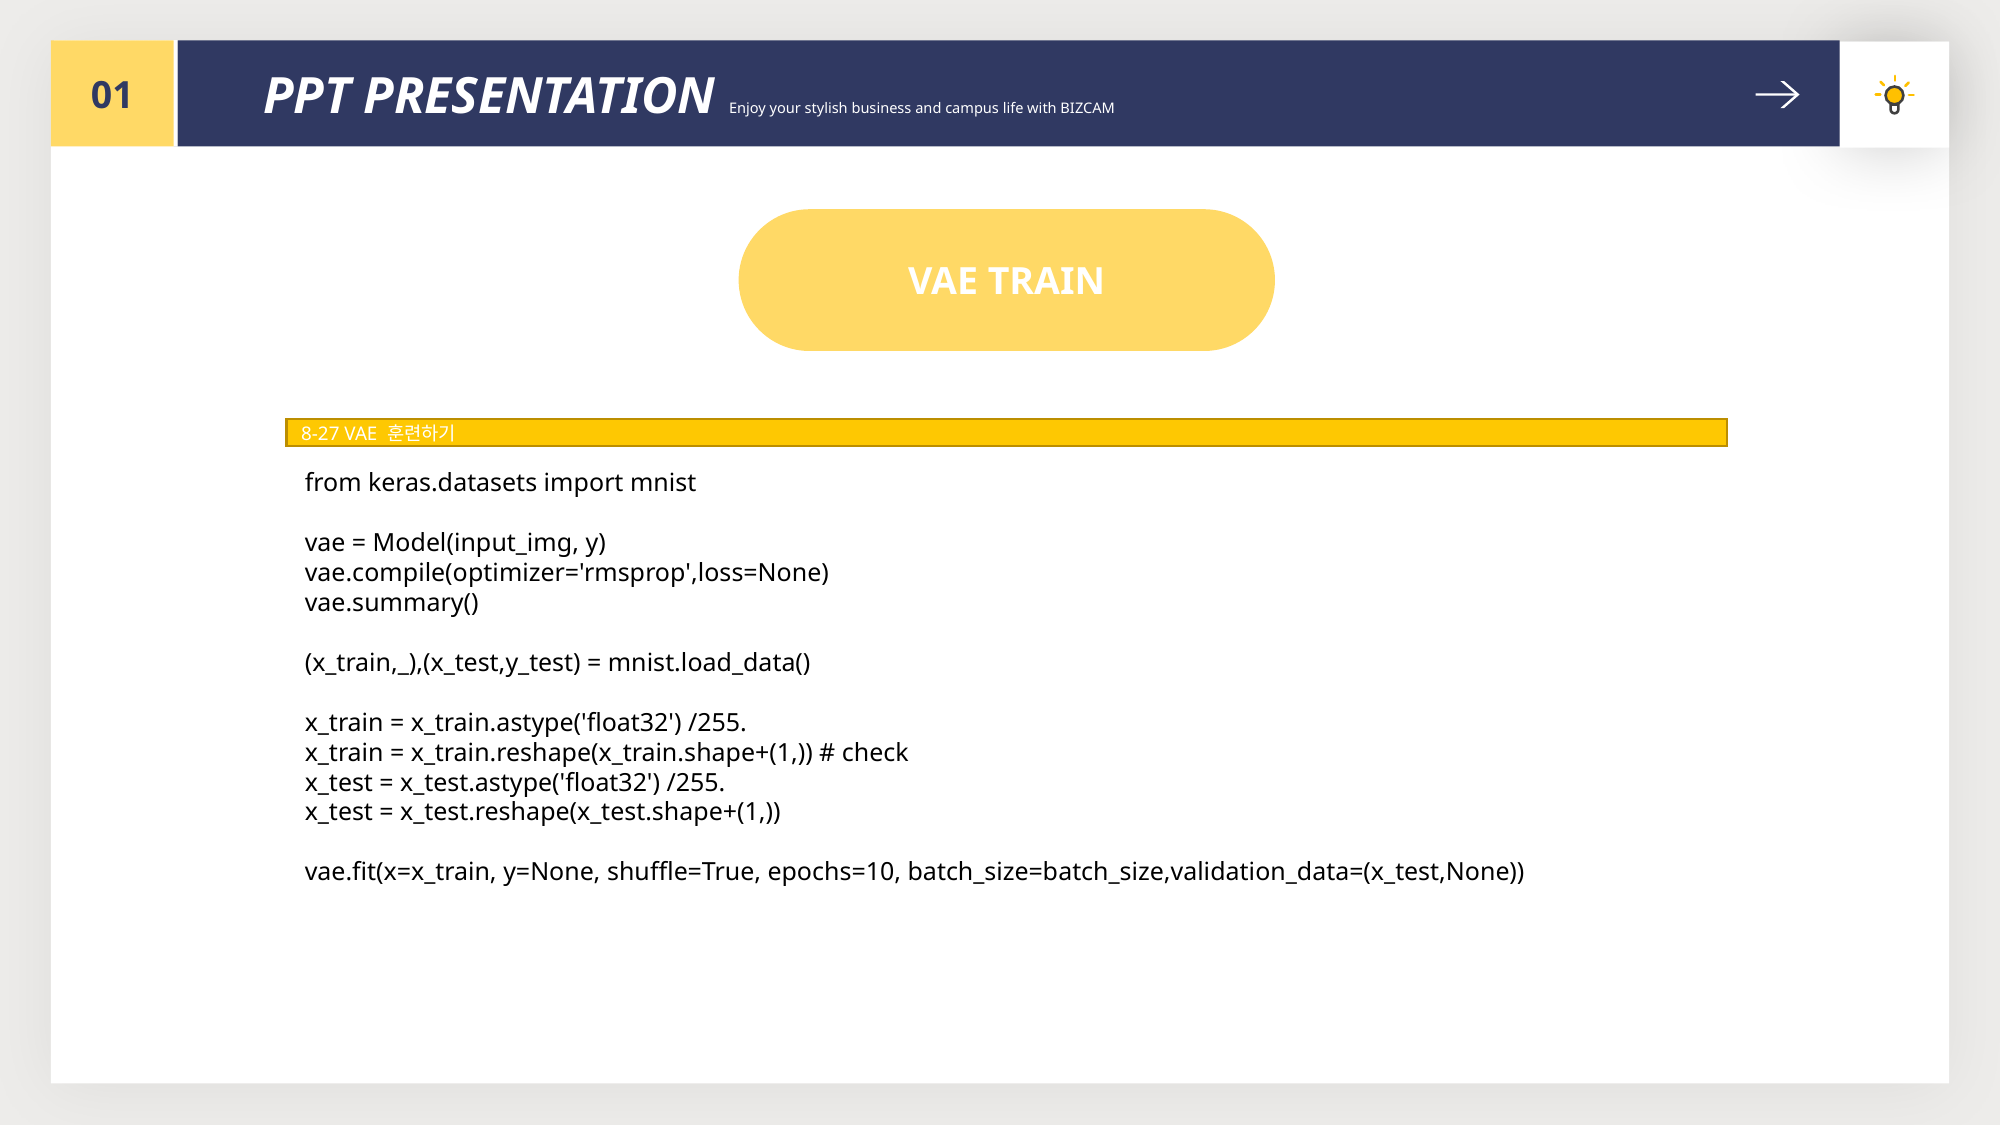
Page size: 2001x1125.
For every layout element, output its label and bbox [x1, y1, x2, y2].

text_box [50, 40, 1950, 1084]
